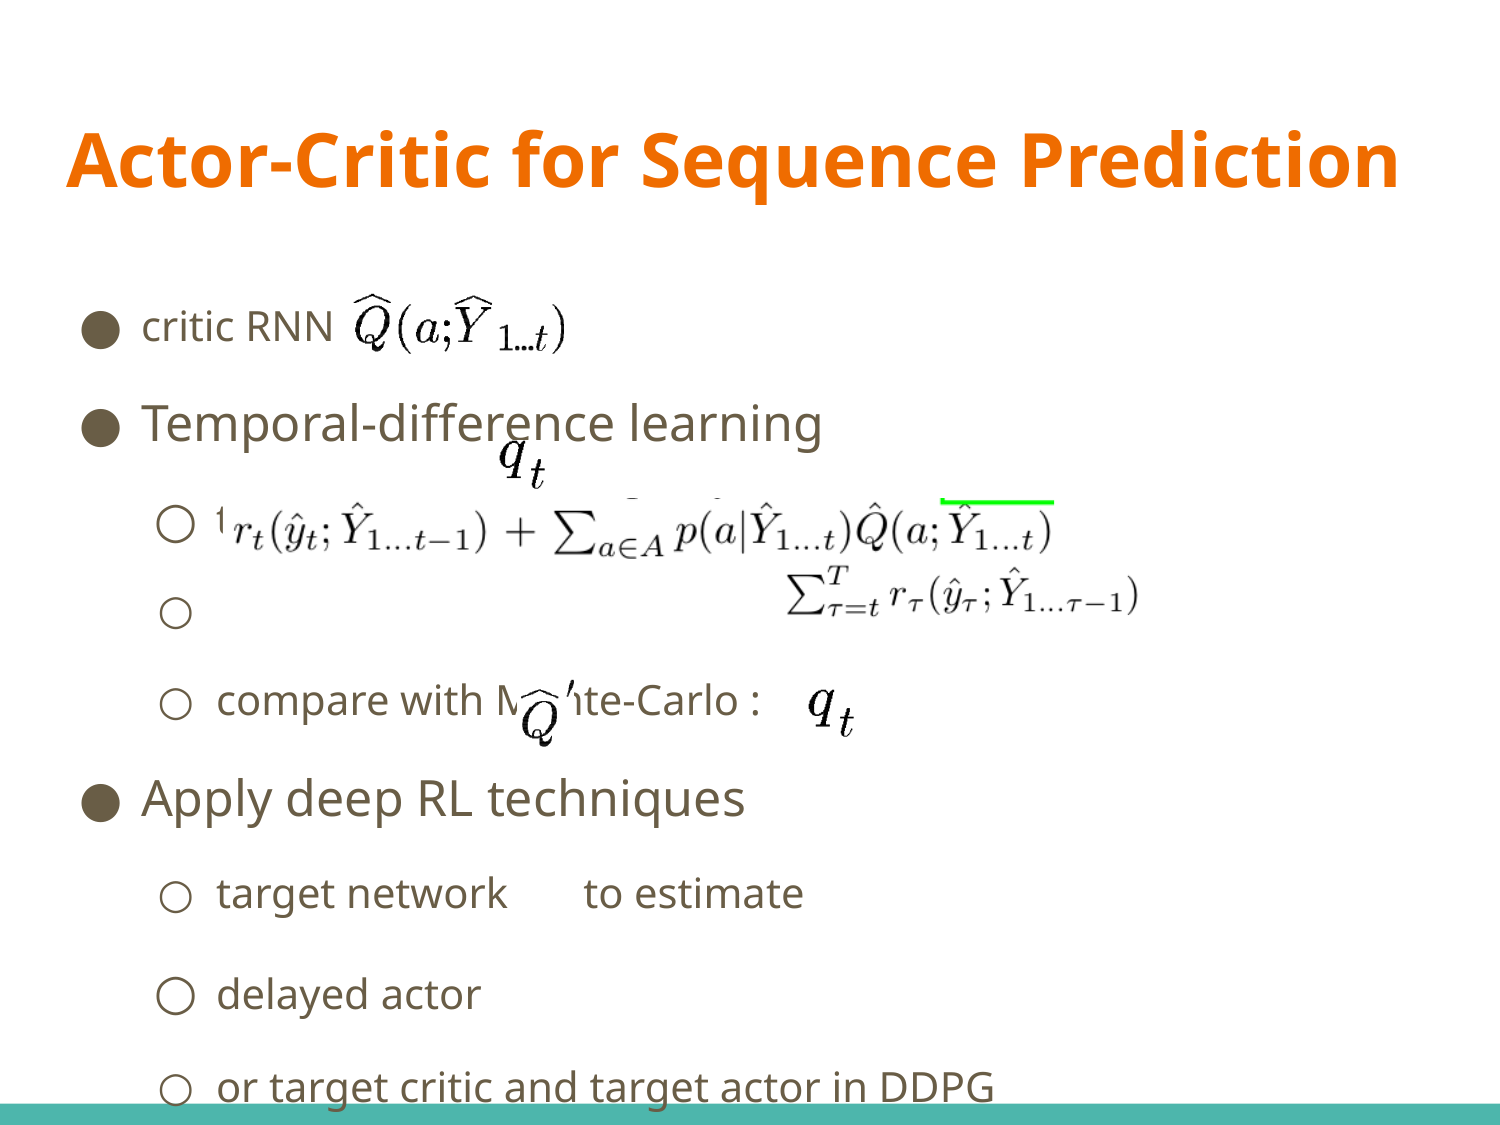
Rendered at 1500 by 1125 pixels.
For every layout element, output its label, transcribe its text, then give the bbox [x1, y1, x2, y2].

picture [498, 440, 545, 489]
list critic RNN Temporal-difference learning target of critic compare with Monte-Carlo : Apply deep RL techniques target network to estimate delayed actor or target critic and target actor in DDPG [51, 276, 1449, 1000]
picture [808, 689, 854, 738]
title Actor-Critic for Sequence Prediction [51, 97, 1449, 252]
picture [350, 293, 564, 354]
picture [517, 679, 574, 747]
picture [222, 498, 1150, 619]
